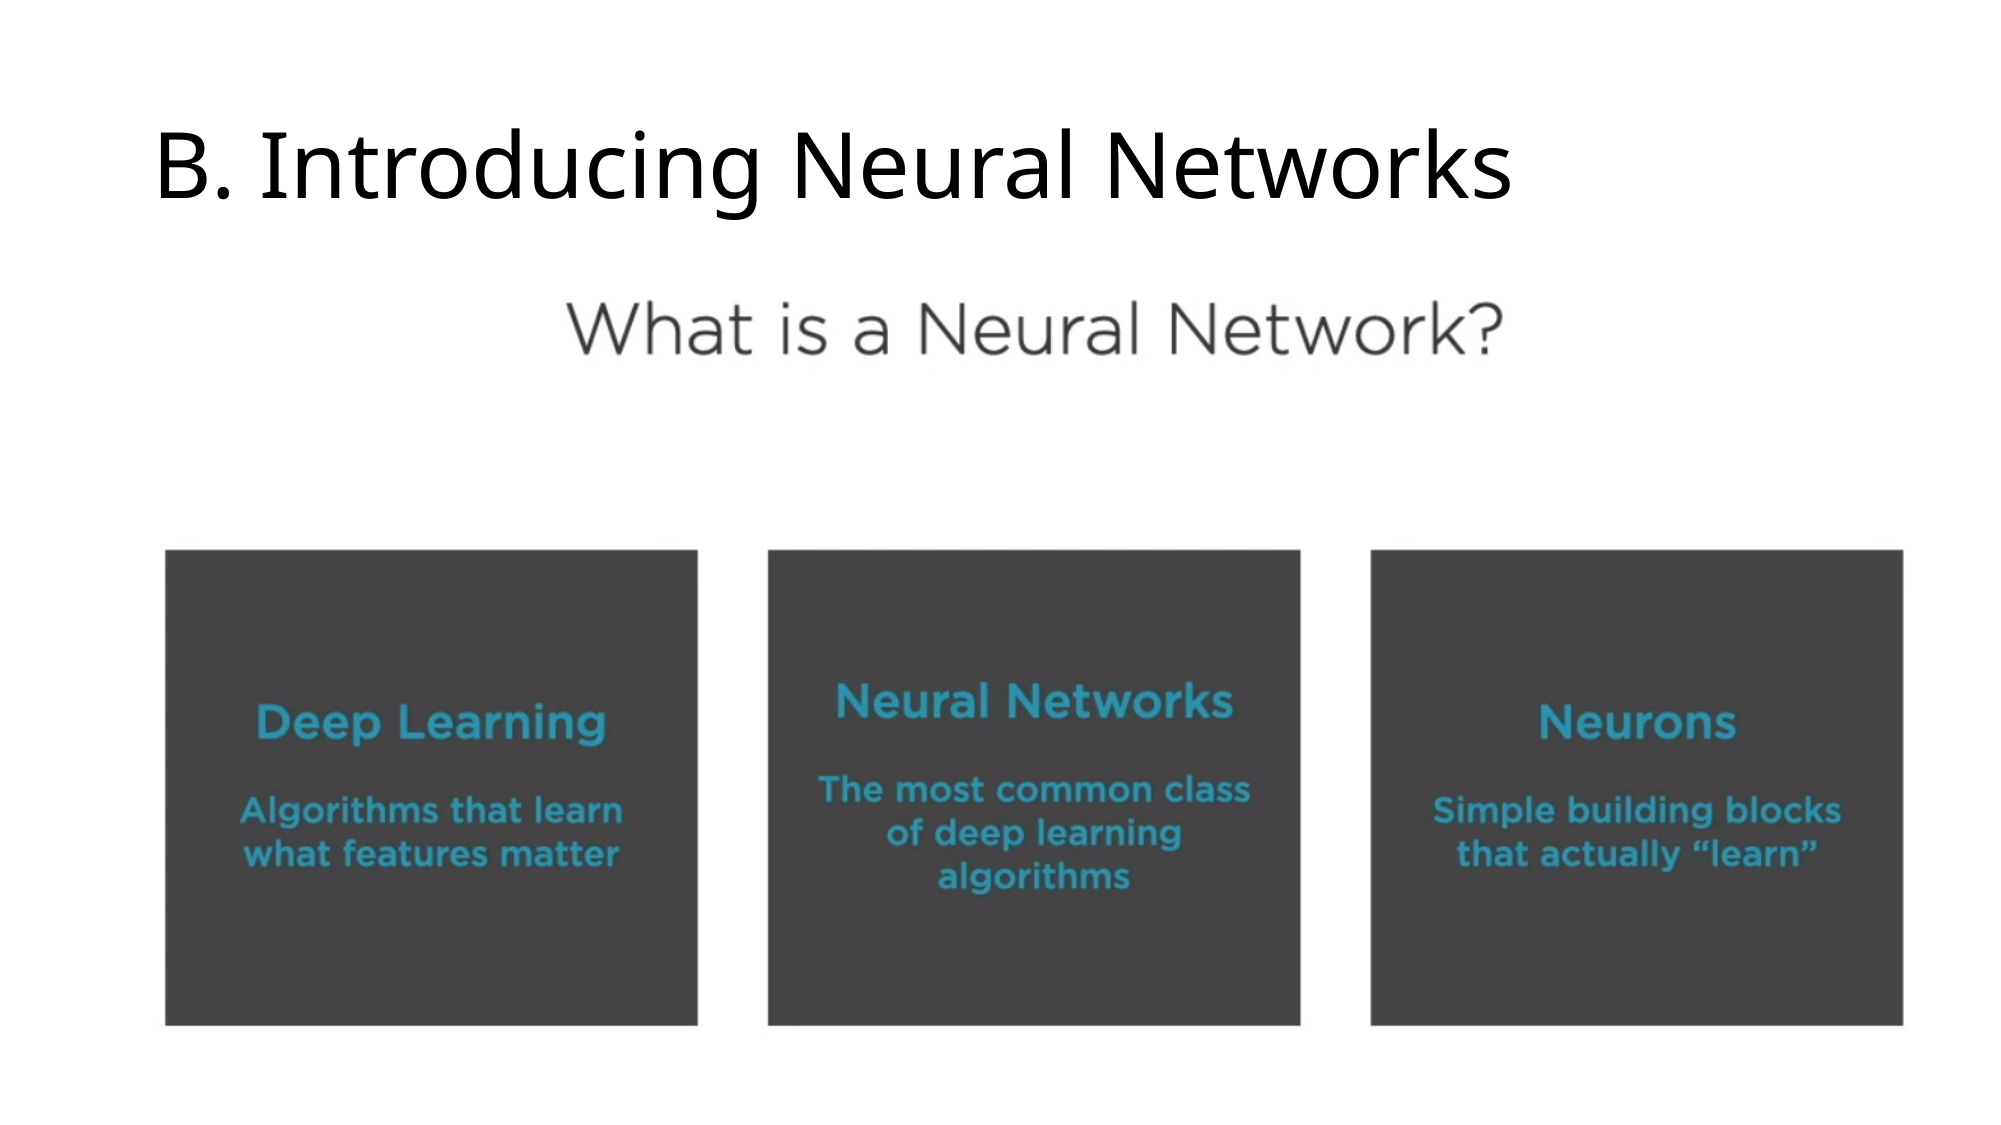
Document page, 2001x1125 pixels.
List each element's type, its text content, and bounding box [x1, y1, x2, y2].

picture [137, 277, 1942, 1036]
title B. Introducing Neural Networks [137, 59, 1863, 277]
